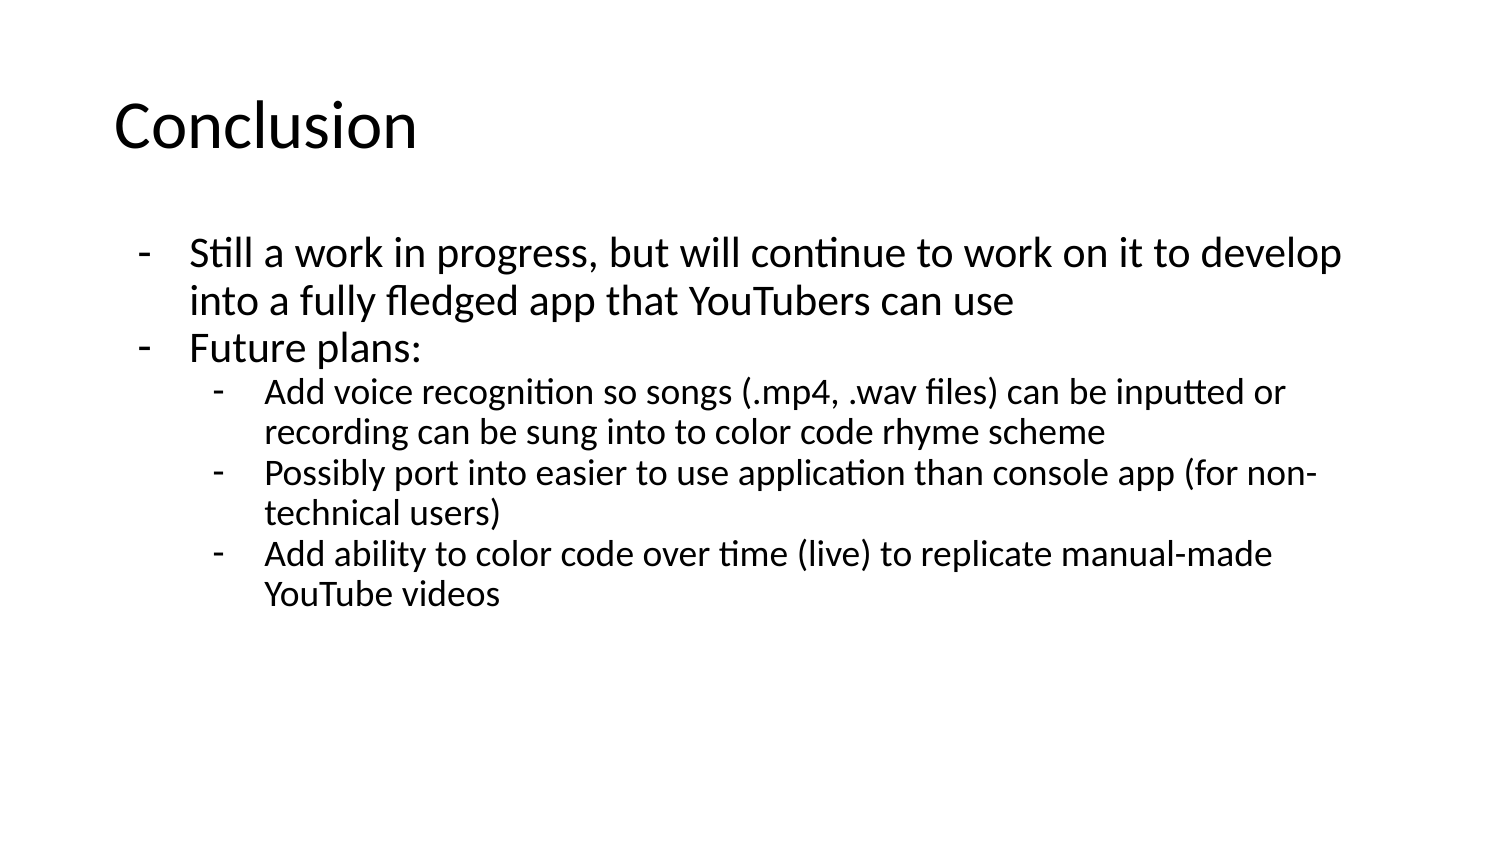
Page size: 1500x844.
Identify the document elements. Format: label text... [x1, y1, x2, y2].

title Conclusion [103, 44, 1397, 208]
list Still a work in progress, but will continue to work on it to develop into a fully fledged app that YouTubers can use Future plans: Add voice recognition so songs (.mp4, .wav files) can be inputted or recording can be sung into to color code rhyme scheme Possibly port into easier to use application than console app (for non-technical users) Add ability to color code over time (live) to replicate manual-made YouTube videos [103, 224, 1397, 760]
